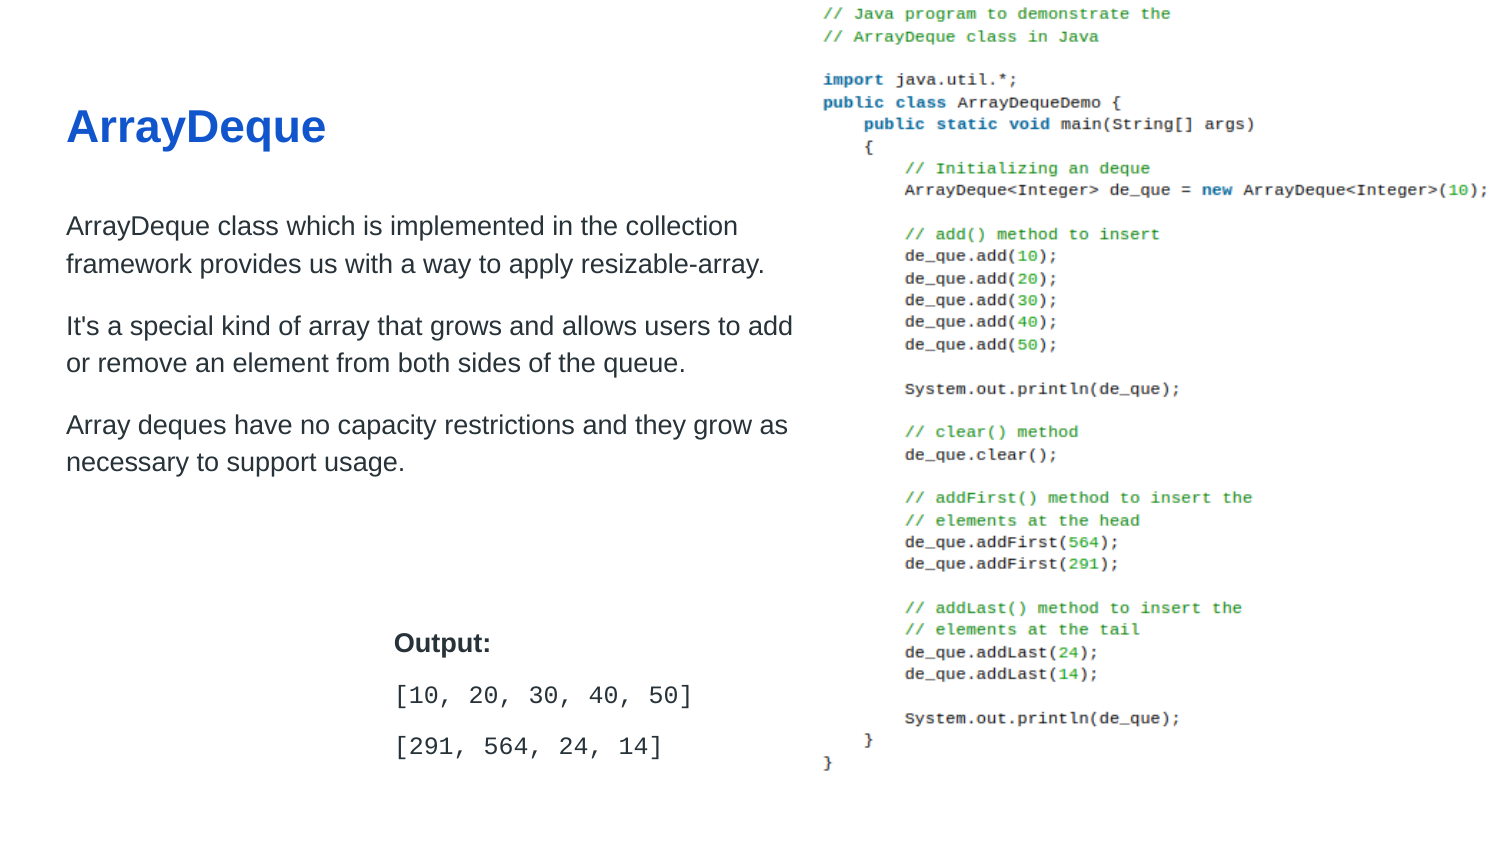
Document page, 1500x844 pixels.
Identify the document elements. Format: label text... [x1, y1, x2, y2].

title ArrayDeque [51, 72, 815, 167]
text_box Output: [10, 20, 30, 40, 50] [291, 564, 24, 14] [347, 605, 840, 829]
list ArrayDeque class which is implemented in the collection framework provides us with a way to apply resizable-array. It's a special kind of array that grows and allows users to add or remove an element from both sides of the queue. Array deques have no capacity restrictions and they grow as necessary to support usage. [51, 189, 815, 750]
picture [821, 0, 1500, 778]
